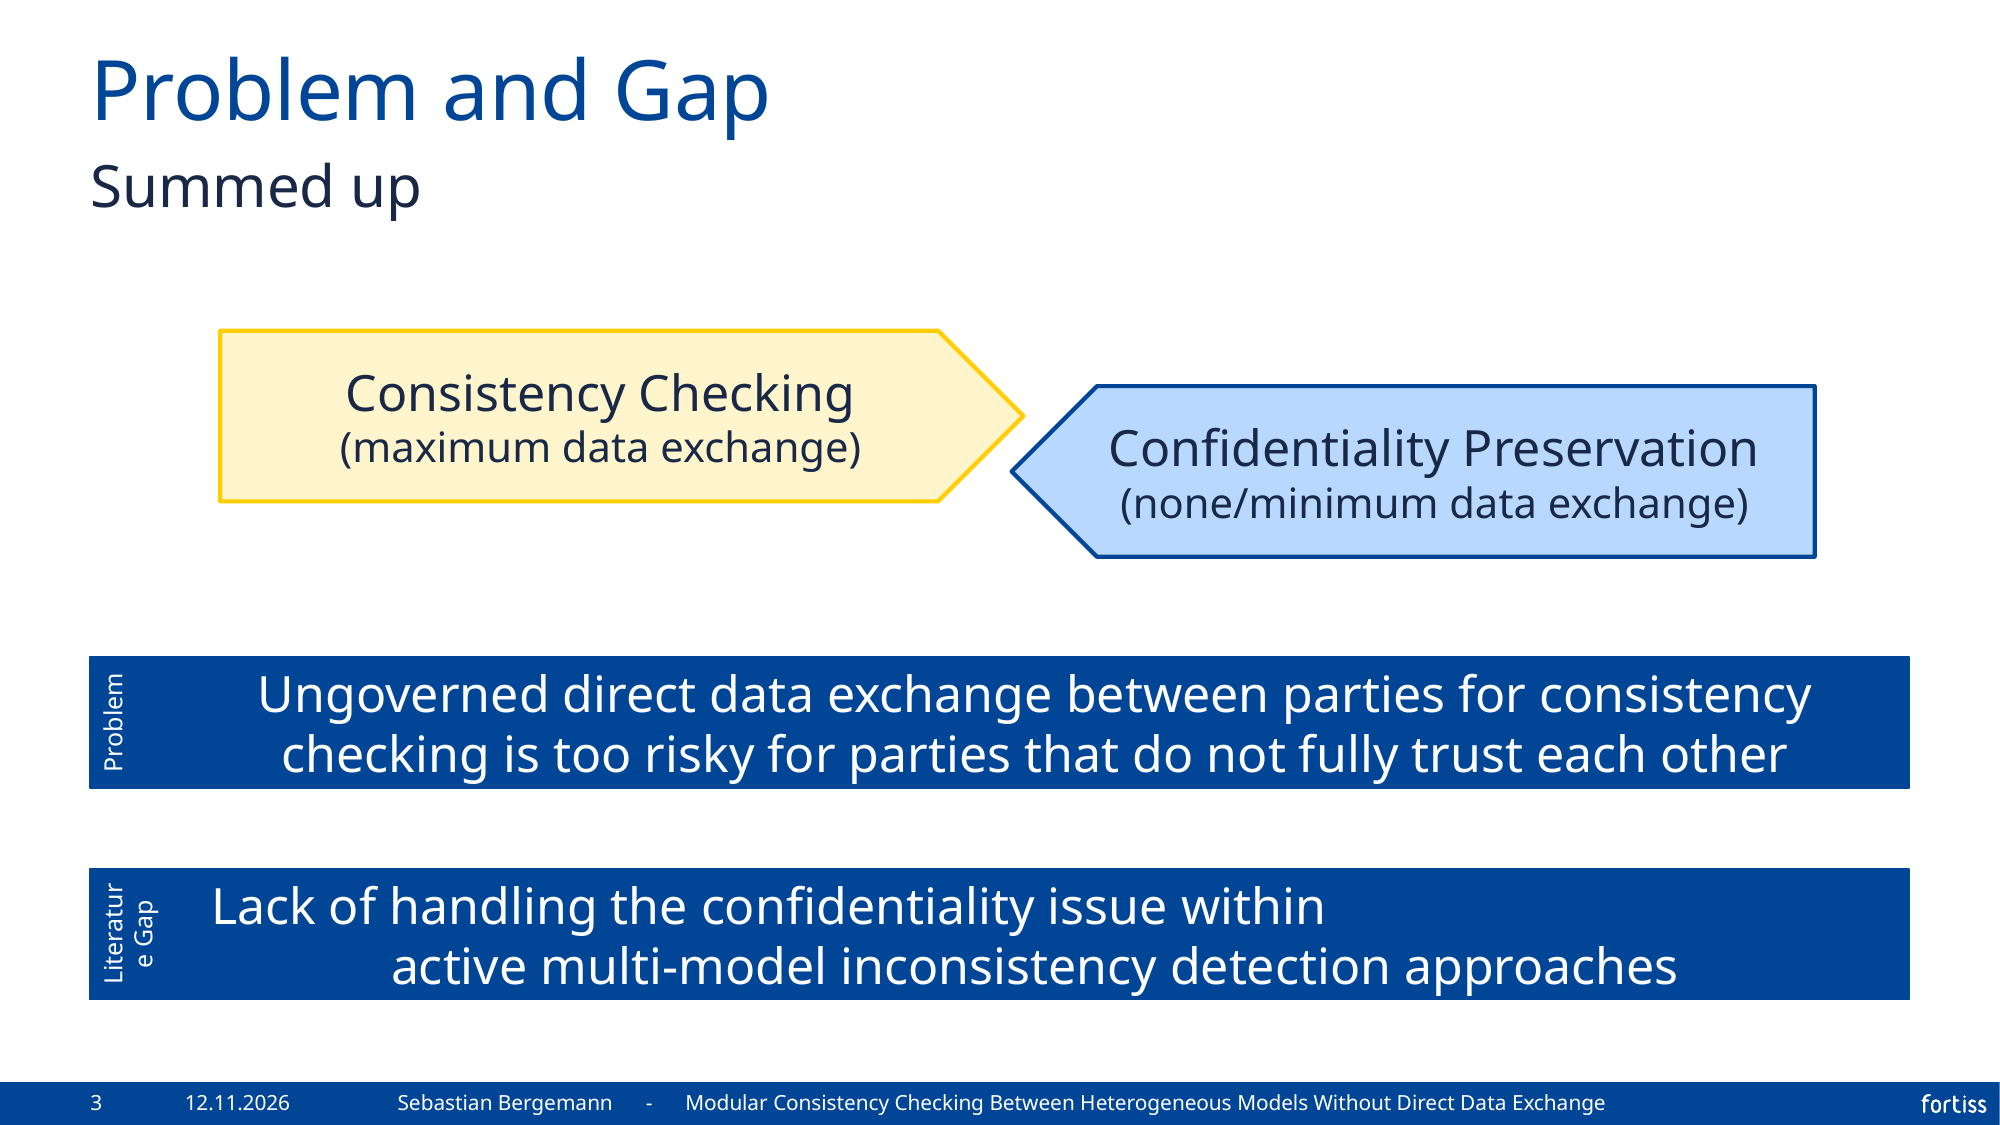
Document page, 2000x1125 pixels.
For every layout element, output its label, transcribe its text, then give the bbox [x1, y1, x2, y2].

text_box Literature Gap [88, 867, 159, 1001]
footer Sebastian Bergemann - Modular Consistency Checking Between Heterogeneous Models Without Direct Data Exchange [397, 1082, 1851, 1125]
list Summed up [90, 149, 1910, 220]
slide_number 3 [90, 1082, 185, 1125]
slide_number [185, 1082, 397, 1125]
text_box Lack of handling the confidentiality issue within active multi-model inconsistency detection approaches [159, 867, 1911, 1001]
text_box Consistency Checking (maximum data exchange) [218, 328, 1026, 504]
text_box Ungoverned direct data exchange between parties for consistency checking is too risky for parties that do not fully trust each other [159, 655, 1911, 789]
title Problem and Gap [90, 42, 1910, 138]
text_box Problem [88, 655, 1911, 790]
text_box Confidentiality Preservation (none/minimum data exchange) [1009, 384, 1817, 559]
